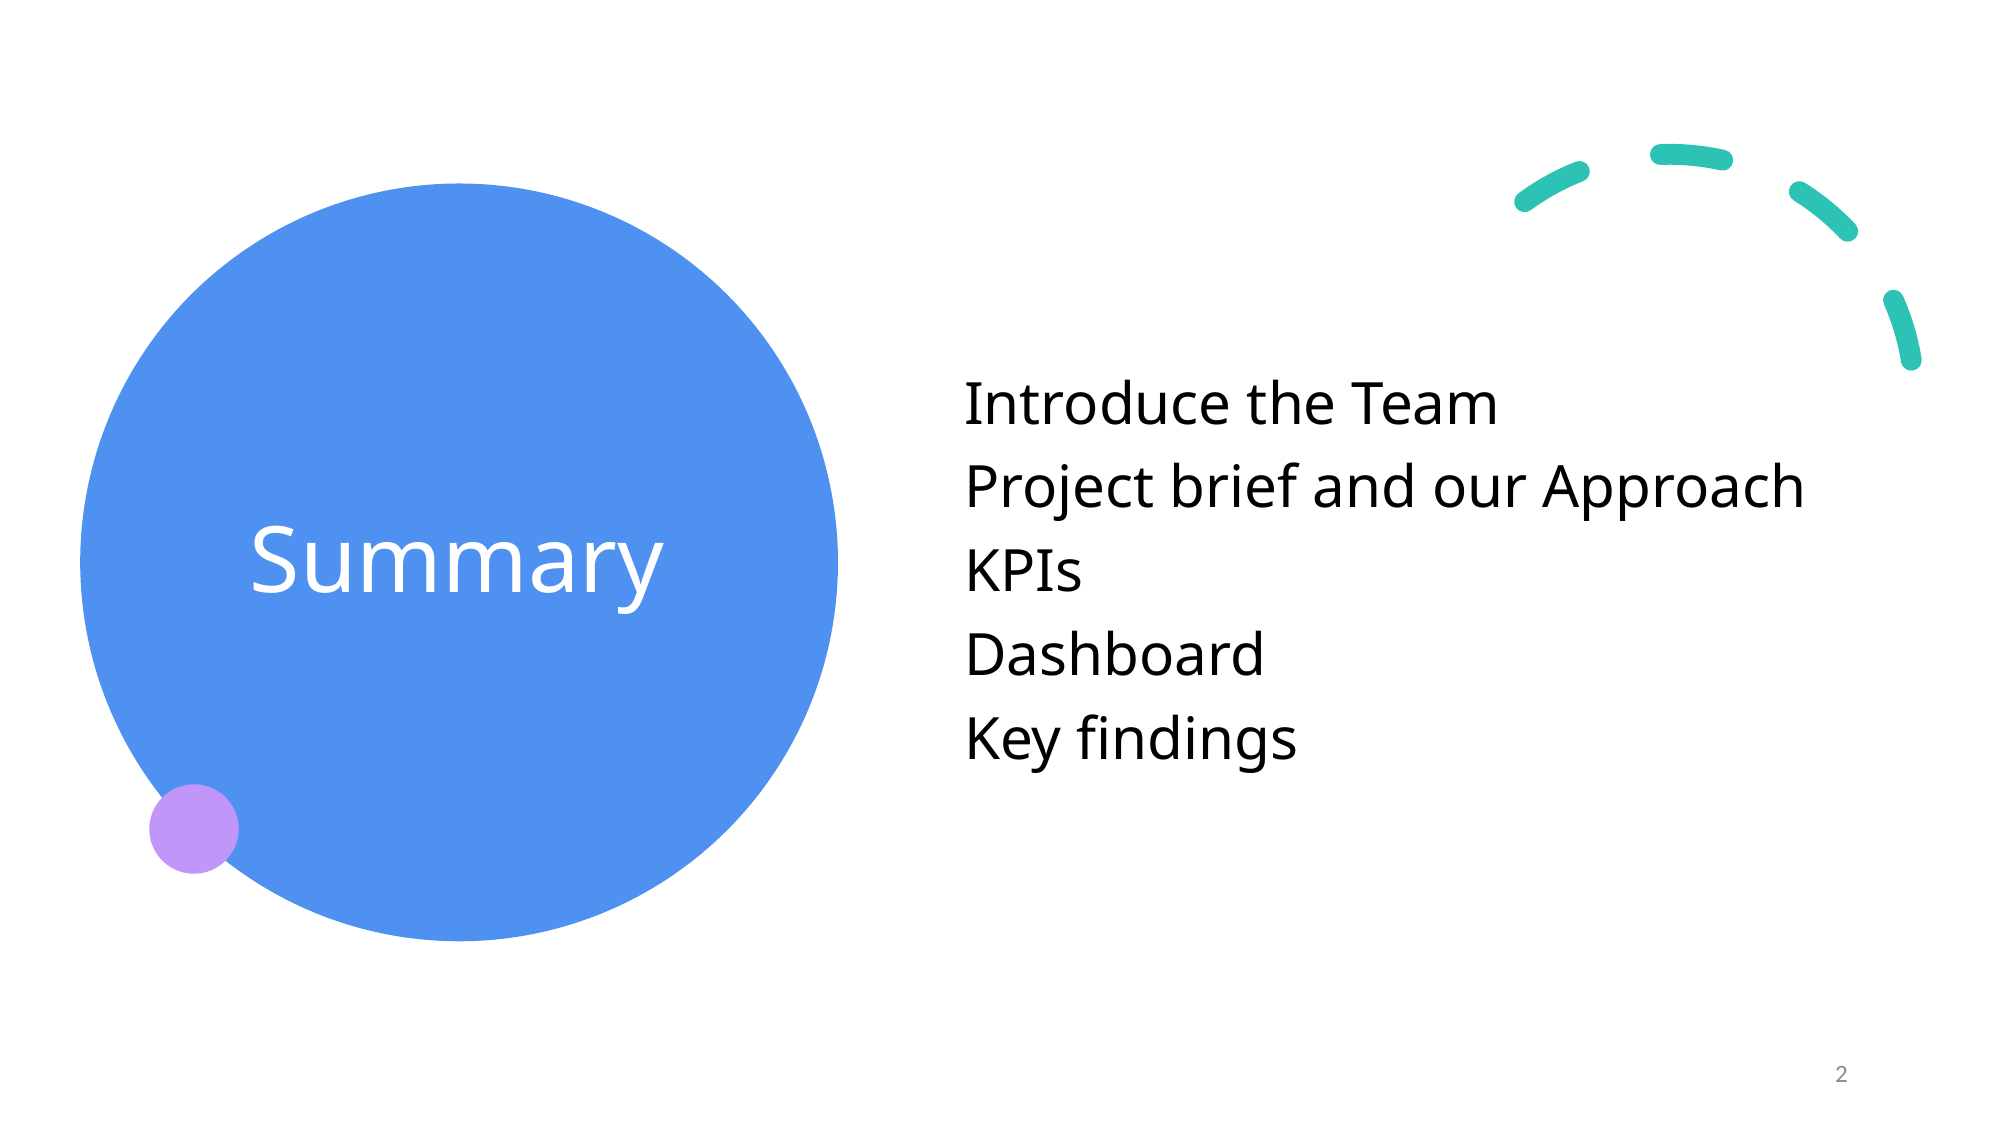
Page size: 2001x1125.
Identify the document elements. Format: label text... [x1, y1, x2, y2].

slide_number 1 [1412, 1042, 1863, 1103]
title Summary [191, 229, 723, 897]
list Introduce the Team Project brief and our Approach KPIs Dashboard Key findings [949, 250, 1926, 896]
